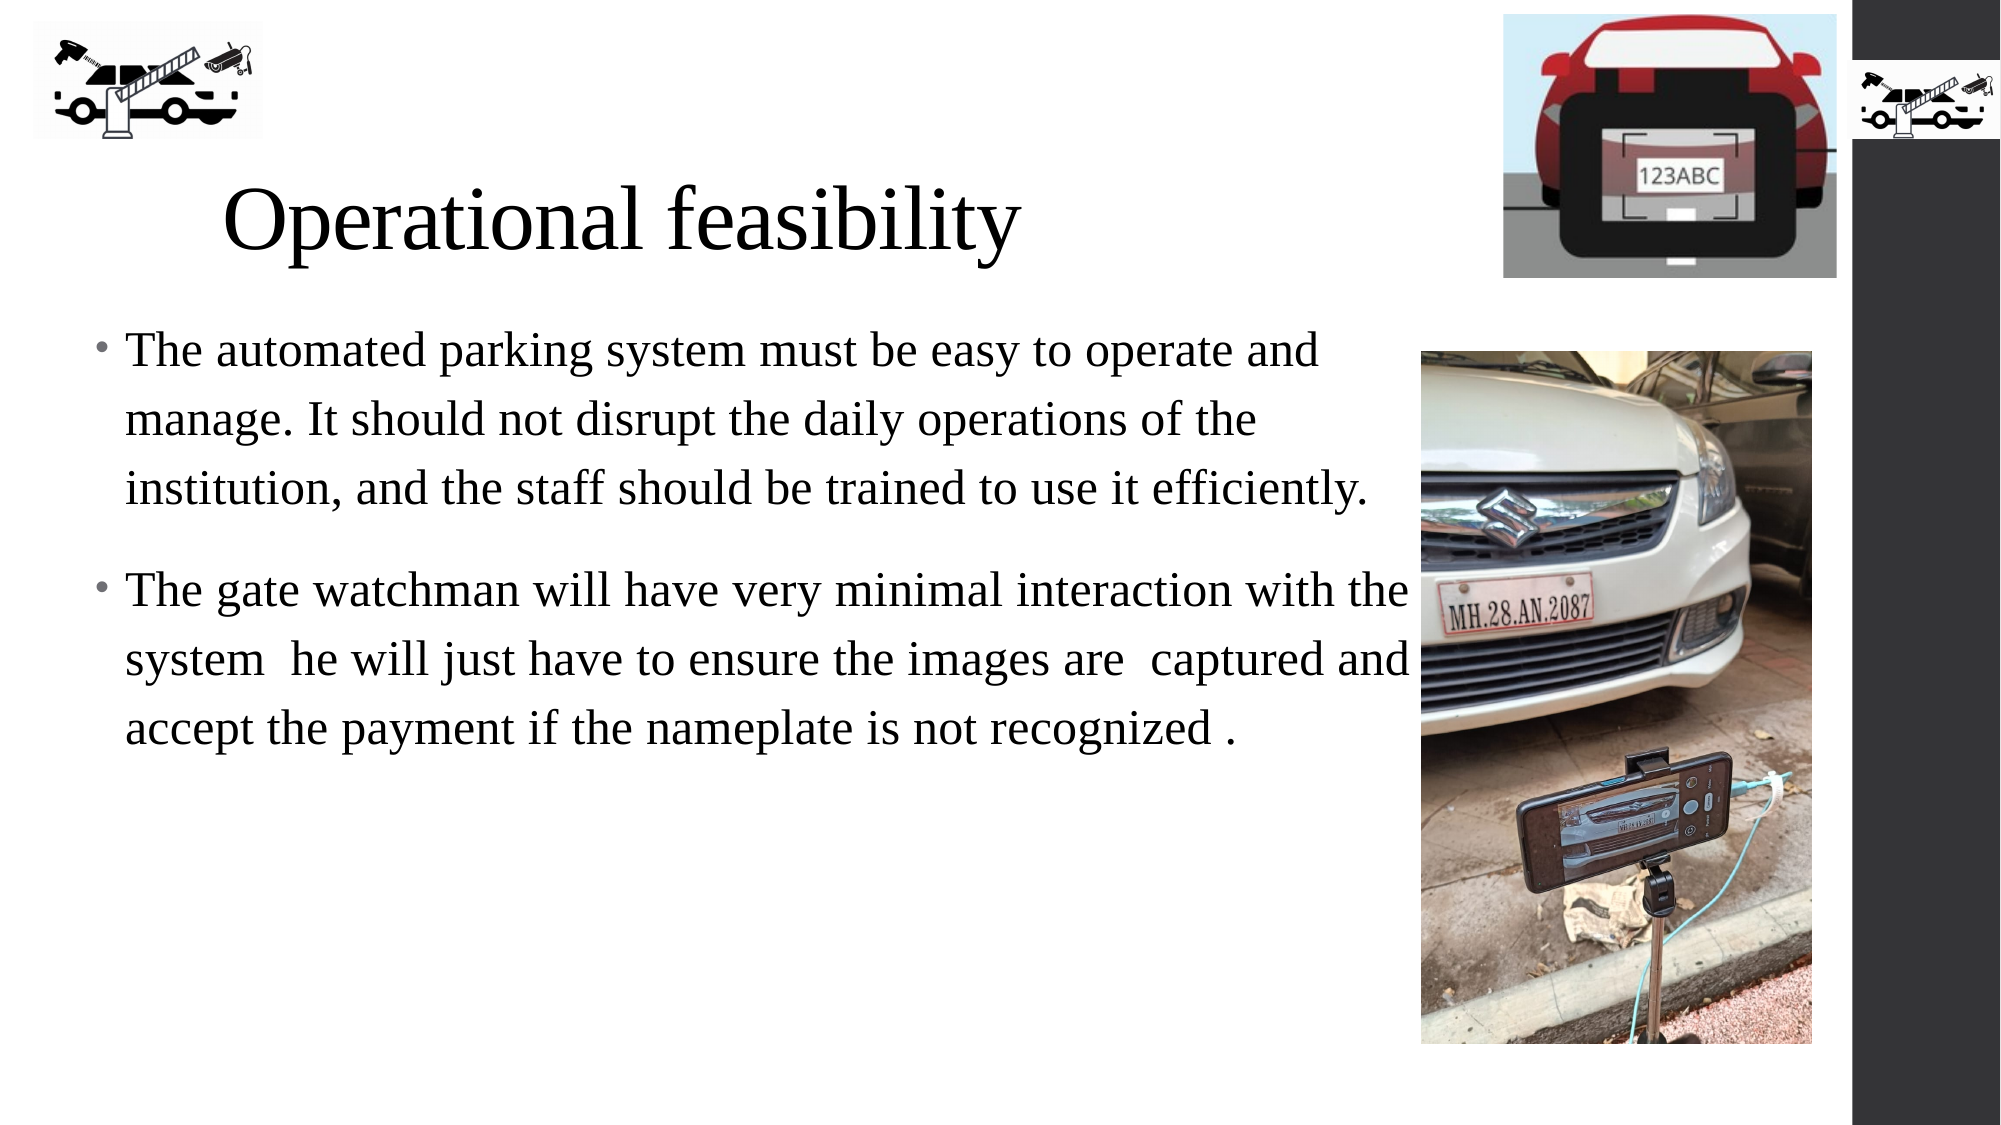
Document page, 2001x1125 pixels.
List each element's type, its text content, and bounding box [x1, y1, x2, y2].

text_box [975, 537, 1025, 588]
title Operational feasibility [206, 60, 1496, 278]
list The automated parking system must be easy to operate and manage. It should not disrupt the daily operations of the institution, and the staff should be trained to use it efficiently. The gate watchman will have very minimal interaction with the system he will just have to ensure the images are captured and accept the payment if the nameplate is not recognized . [80, 299, 1454, 1014]
picture [33, 20, 263, 139]
picture [1502, 13, 1837, 278]
picture [1846, 59, 2000, 139]
picture [1421, 350, 1812, 1045]
